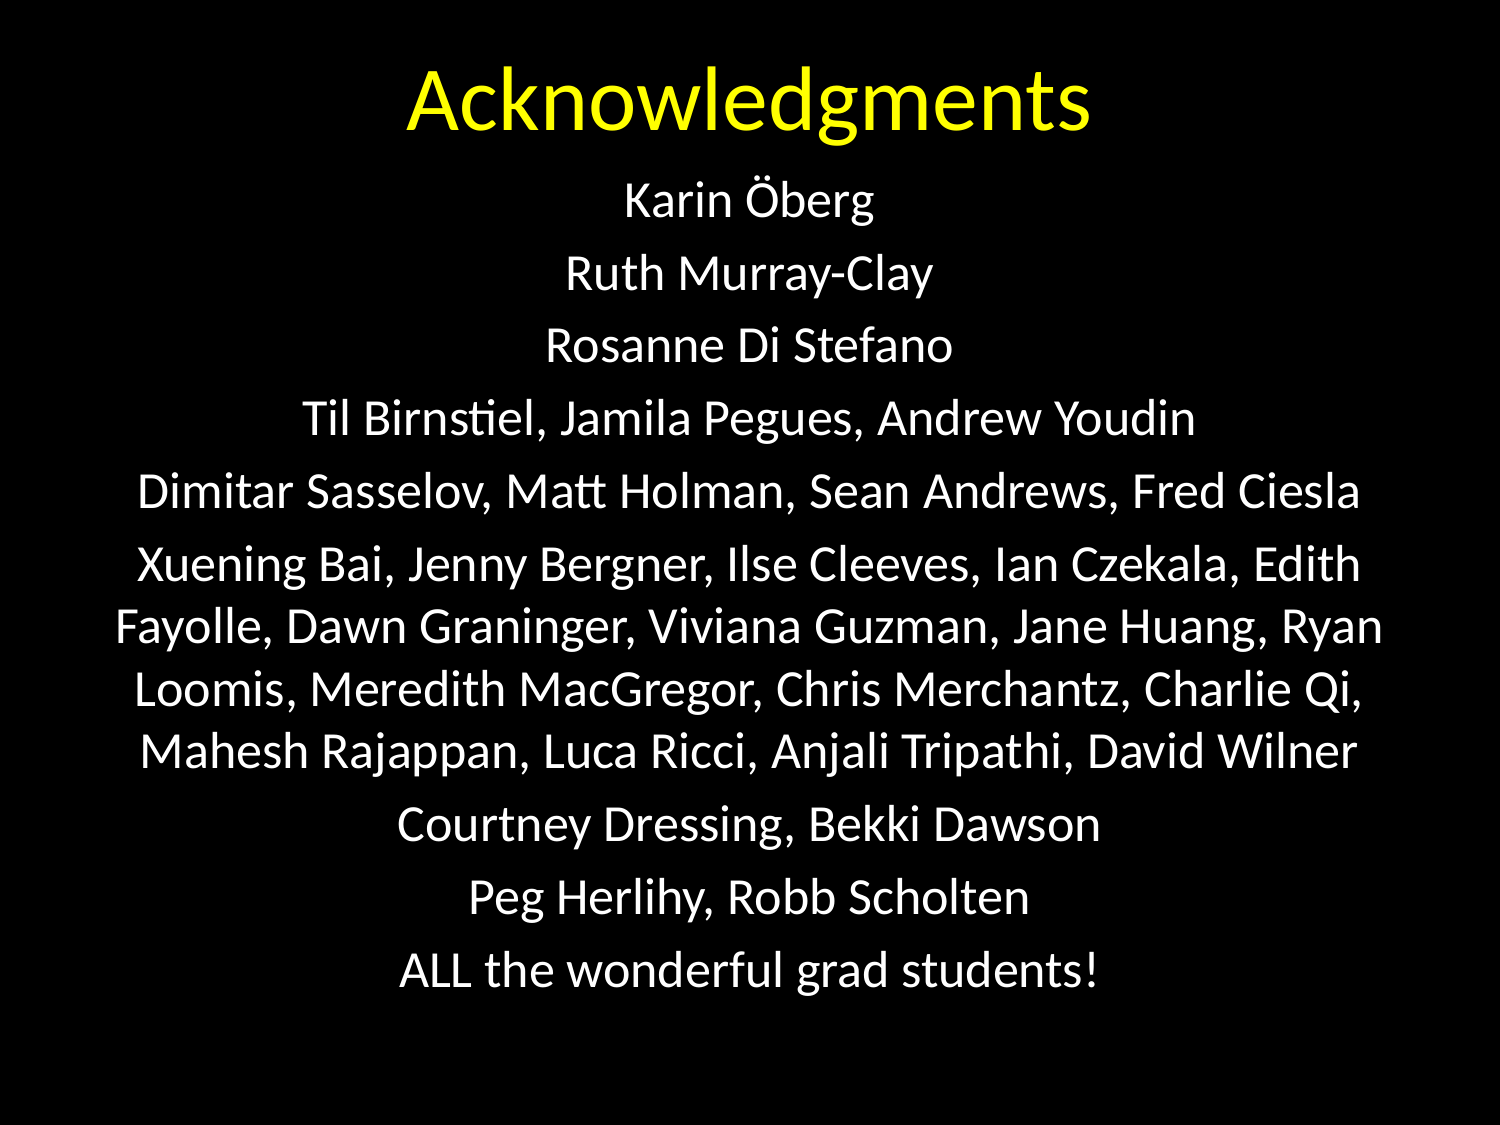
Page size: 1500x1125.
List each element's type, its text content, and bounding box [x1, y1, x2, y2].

title Acknowledgments [75, 0, 1425, 188]
list Karin Öberg Ruth Murray-Clay Rosanne Di Stefano Til Birnstiel, Jamila Pegues, Andrew Youdin Dimitar Sasselov, Matt Holman, Sean Andrews, Fred Ciesla Xuening Bai, Jenny Bergner, Ilse Cleeves, Ian Czekala, Edith Fayolle, Dawn Graninger, Viviana Guzman, Jane Huang, Ryan Loomis, Meredith MacGregor, Chris Merchantz, Charlie Qi, Mahesh Rajappan, Luca Ricci, Anjali Tripathi, David Wilner Courtney Dressing, Bekki Dawson Peg Herlihy, Robb Scholten ALL the wonderful grad students! [75, 188, 1425, 1095]
